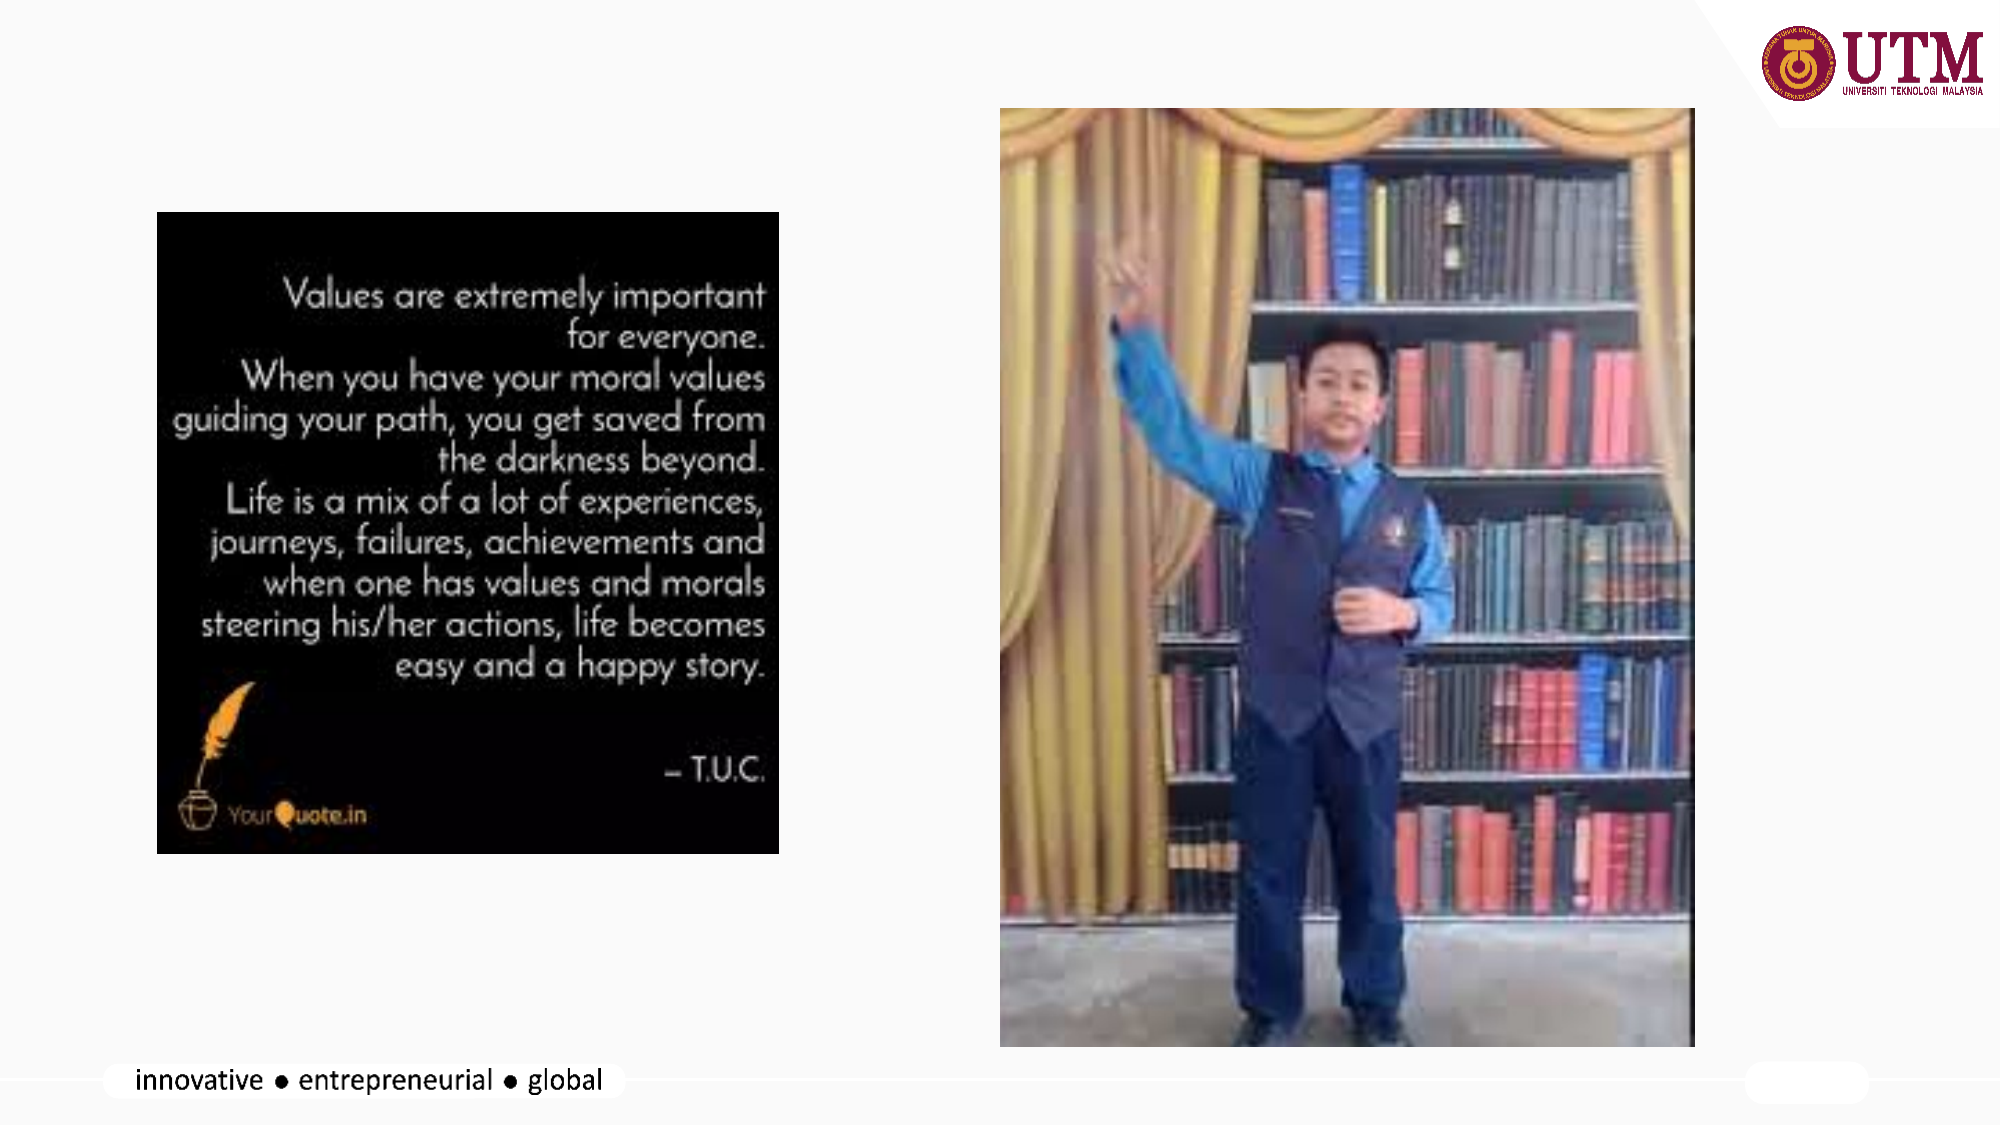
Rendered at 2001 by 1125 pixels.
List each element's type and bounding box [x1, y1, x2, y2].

picture [137, 1068, 601, 1095]
picture [156, 211, 779, 854]
text_box [999, 106, 1696, 1049]
picture [1762, 26, 1983, 101]
